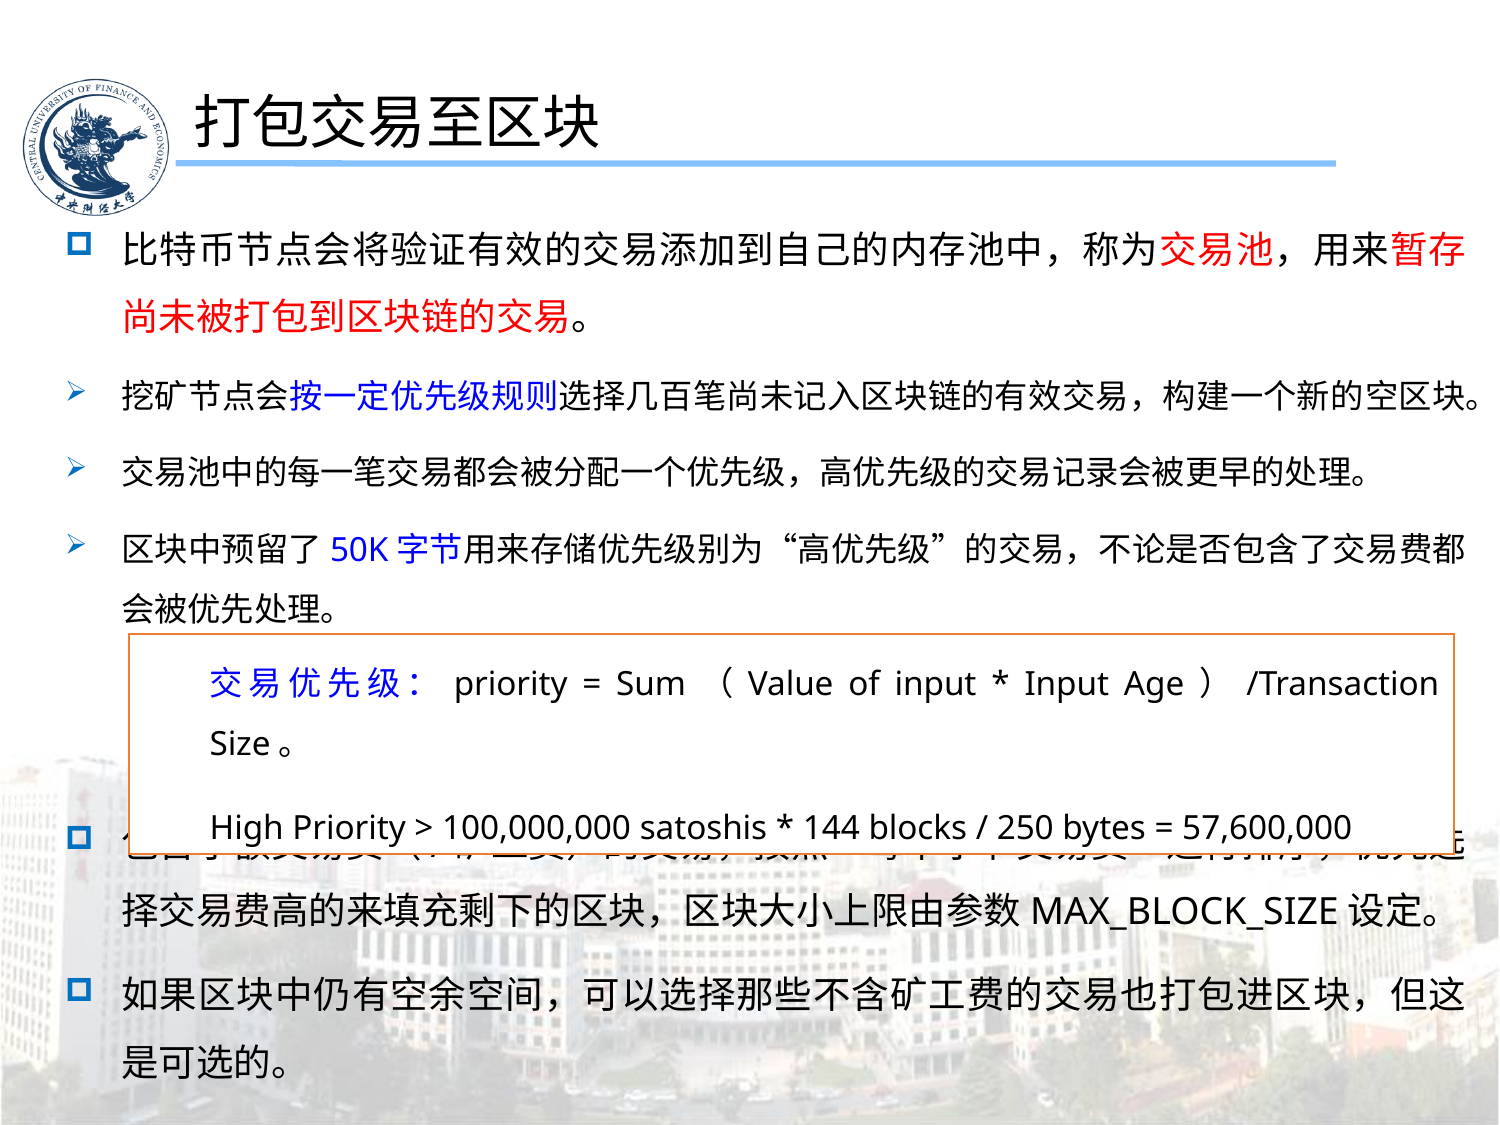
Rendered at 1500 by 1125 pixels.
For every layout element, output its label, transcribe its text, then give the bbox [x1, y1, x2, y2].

text_box 比特币节点会将验证有效的交易添加到自己的内存池中，称为交易池，用来暂存尚未被打包到区块链的交易。 挖矿节点会按一定优先级规则选择几百笔尚未记入区块链的有效交易，构建一个新的空区块。 交易池中的每一笔交易都会被分配一个优先级，高优先级的交易记录会被更早的处理。 区块中预留了50K字节用来存储优先级别为“高优先级”的交易，不论是否包含了交易费都会被优先处理。 包含小额交易费（/矿工费）的交易，按照“每千字节交易费”进行排序，优先选择交易费高的来填充剩下的区块，区块大小上限由参数MAX_BLOCK_SIZE设定。 如果区块中仍有空余空间，可以选择那些不含矿工费的交易也打包进区块，但这是可选的。 [49, 195, 1482, 823]
picture [0, 46, 200, 246]
text_box 打包交易至区块 [178, 78, 616, 163]
picture [0, 727, 1500, 1125]
text_box 交易优先级：priority = Sum（Value of input * Input Age）/Transaction Size。 High Priority > 100,000,000 satoshis * 144 blocks / 250 bytes = 57,600,000 [128, 633, 1455, 855]
